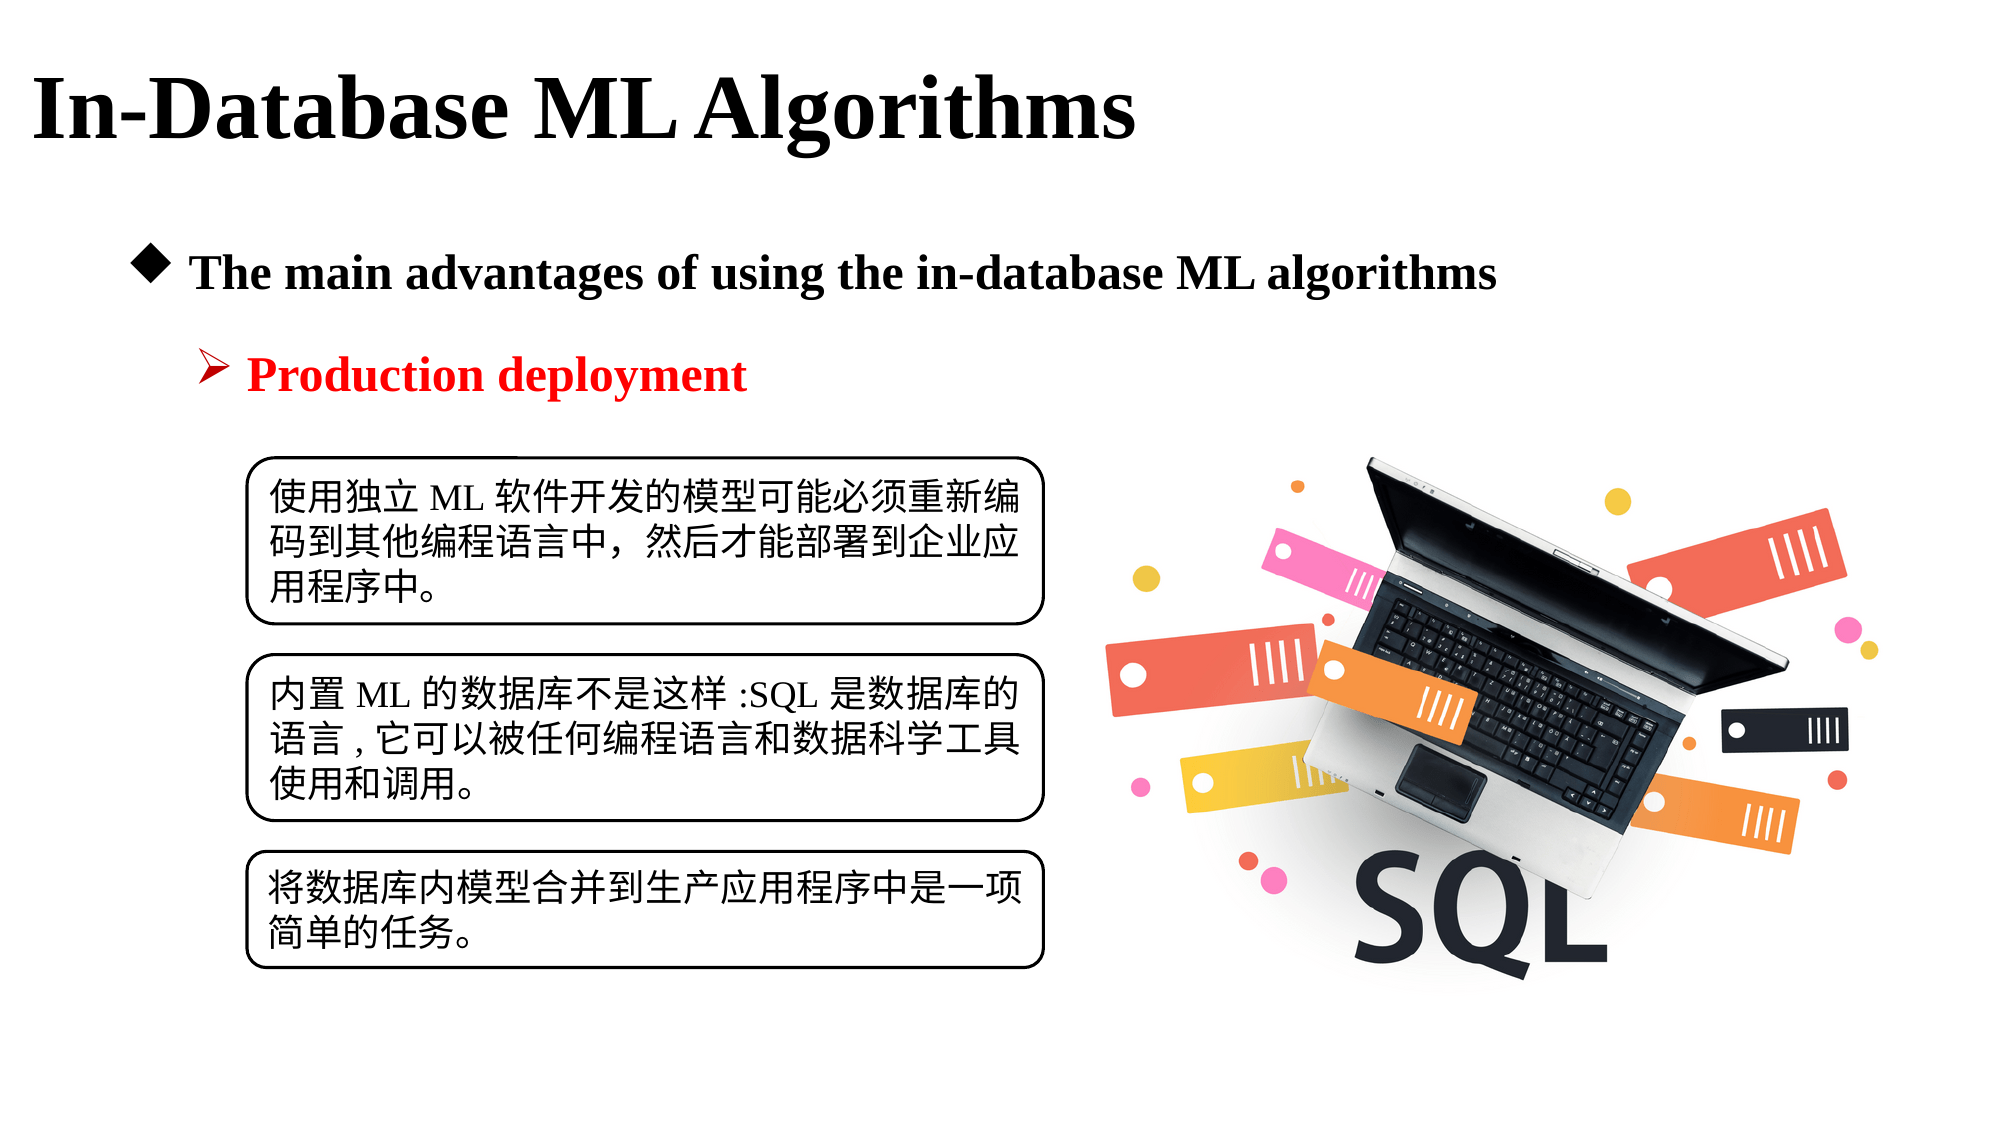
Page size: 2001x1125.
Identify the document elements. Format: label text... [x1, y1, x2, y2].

text_box 使用独立ML软件开发的模型可能必须重新编码到其他编程语言中，然后才能部署到企业应用程序中。 [245, 474, 1045, 625]
text_box The main advantages of using the in-database ML algorithms [111, 217, 1722, 308]
text_box 将数据库内模型合并到生产应用程序中是一项简单的任务。 [245, 850, 1045, 969]
text_box [185, 371, 1480, 474]
picture [1080, 434, 1913, 1003]
list Production deployment [179, 340, 1474, 443]
text_box In-Database ML Algorithms [16, 0, 1742, 218]
text_box 内置ML的数据库不是这样:SQL是数据库的语言,它可以被任何编程语言和数据科学工具使用和调用。 [245, 653, 1045, 822]
